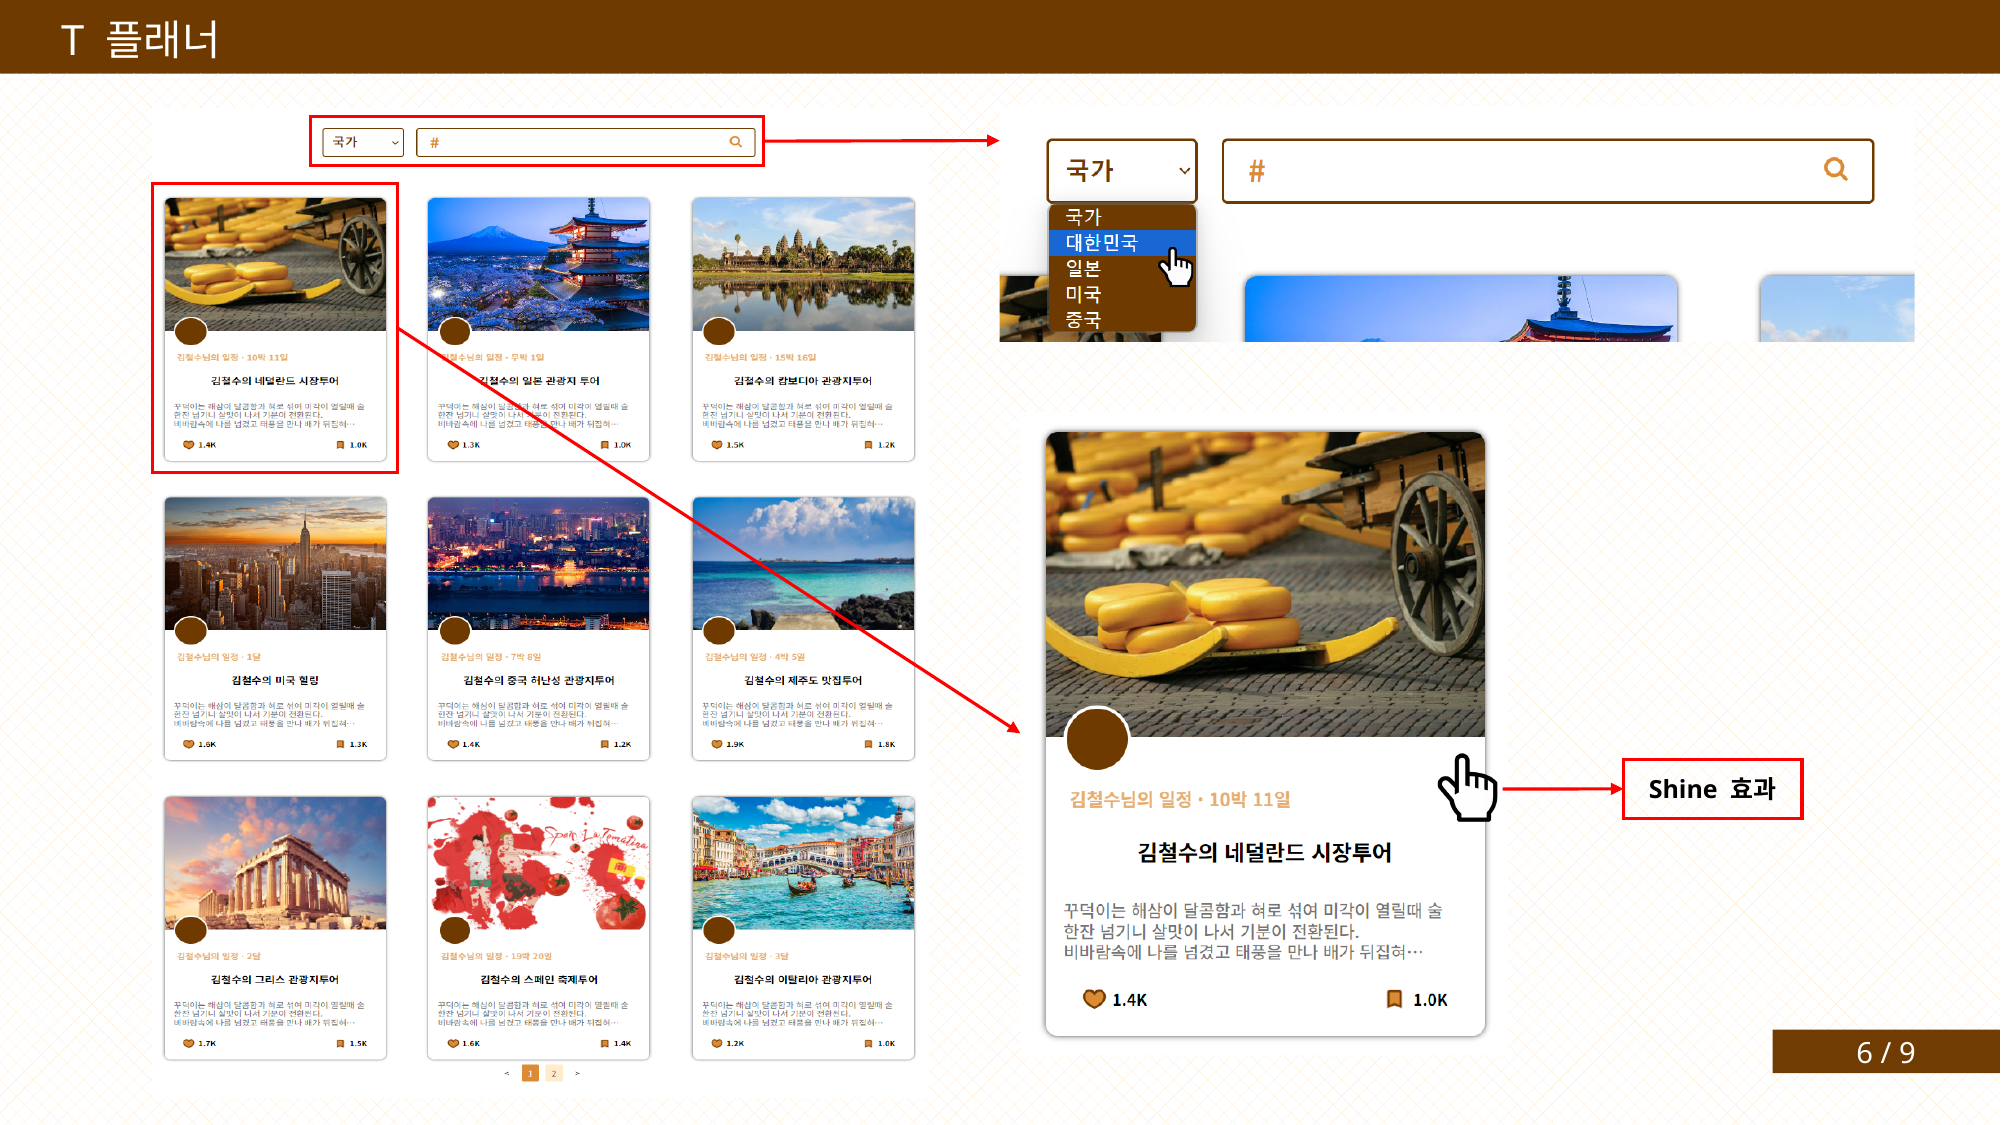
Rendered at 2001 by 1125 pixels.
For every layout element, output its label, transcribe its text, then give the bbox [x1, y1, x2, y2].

text_box [0, 0, 2000, 72]
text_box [1020, 412, 1508, 1055]
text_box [397, 328, 1021, 734]
text_box Shine 효과 [1622, 759, 1803, 819]
text_box [0, 72, 2000, 1125]
text_box 6 / 9 [1772, 1029, 2000, 1074]
picture [999, 106, 1915, 342]
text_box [152, 108, 929, 1098]
title T 플래너 [45, 10, 287, 72]
